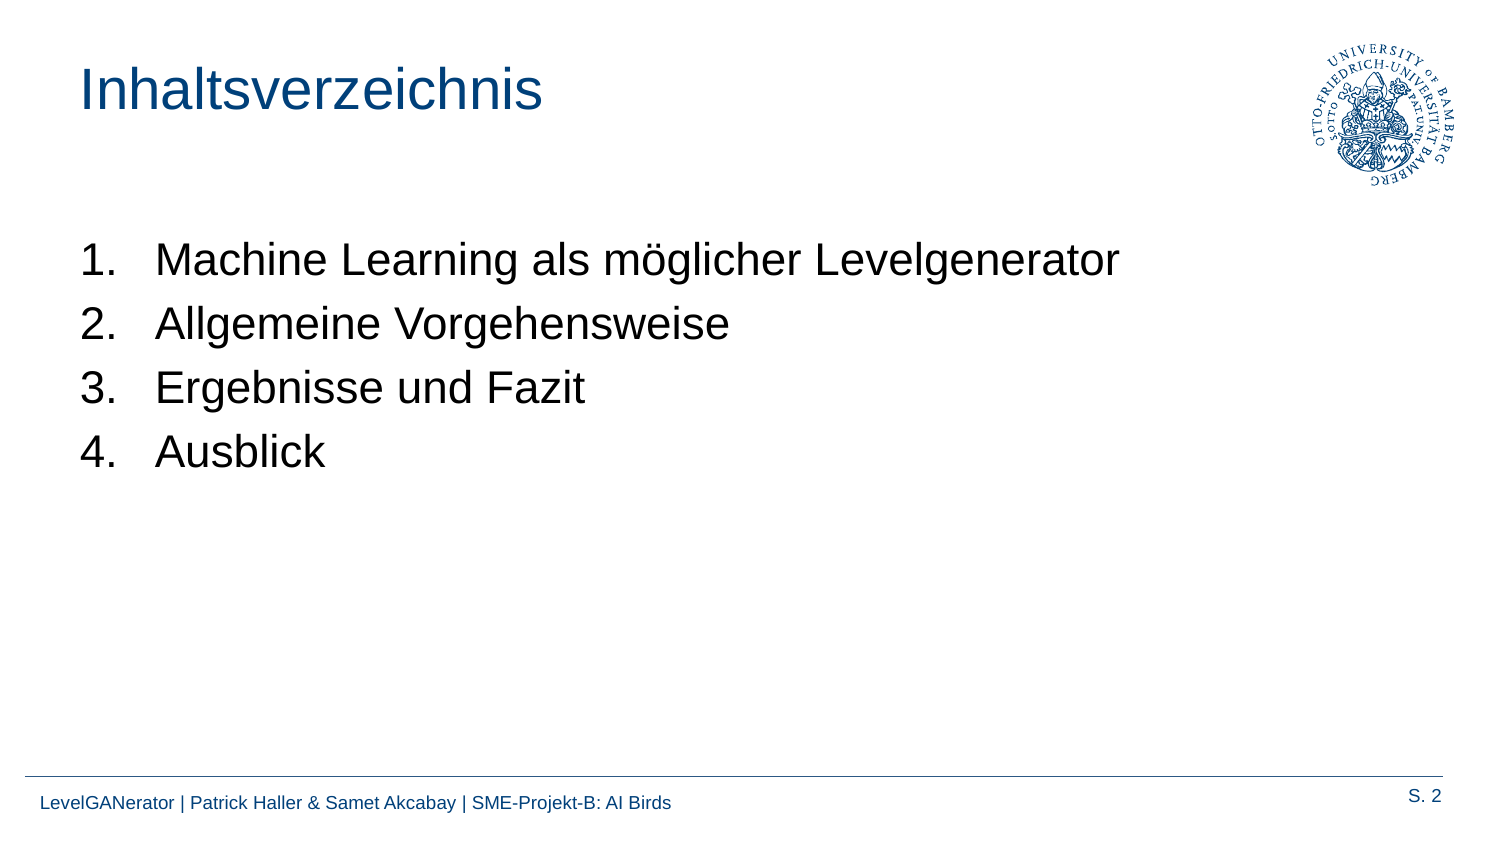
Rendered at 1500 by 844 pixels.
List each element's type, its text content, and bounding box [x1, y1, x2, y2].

title Inhaltsverzeichnis [64, 43, 1270, 185]
list Machine Learning als möglicher Levelgenerator Allgemeine Vorgehensweise Ergebnisse und Fazit Ausblick [64, 222, 1270, 660]
